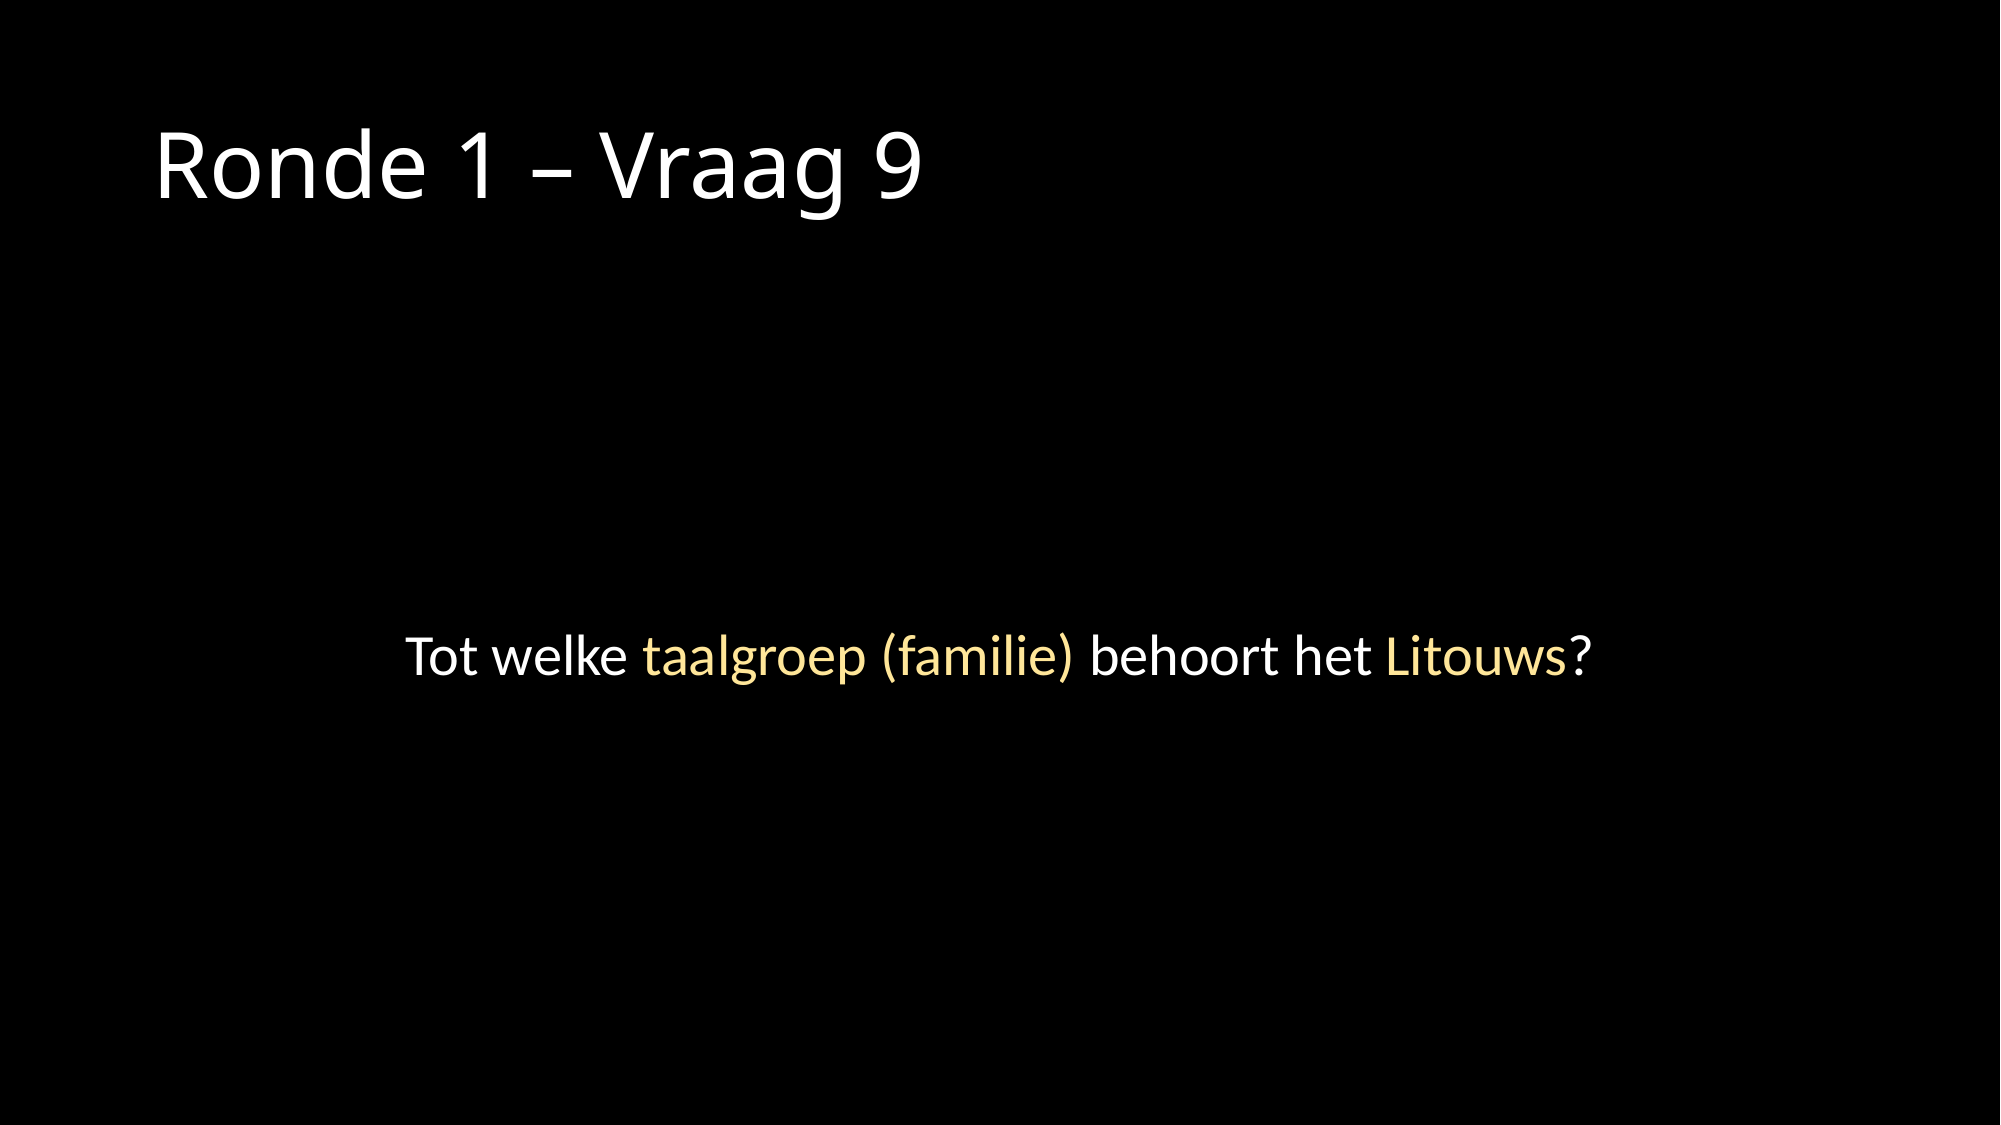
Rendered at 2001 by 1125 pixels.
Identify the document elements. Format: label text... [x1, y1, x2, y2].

title Ronde 1 – Vraag 9 [137, 59, 1863, 278]
list Tot welke taalgroep (familie) behoort het Litouws? [137, 299, 1863, 1014]
